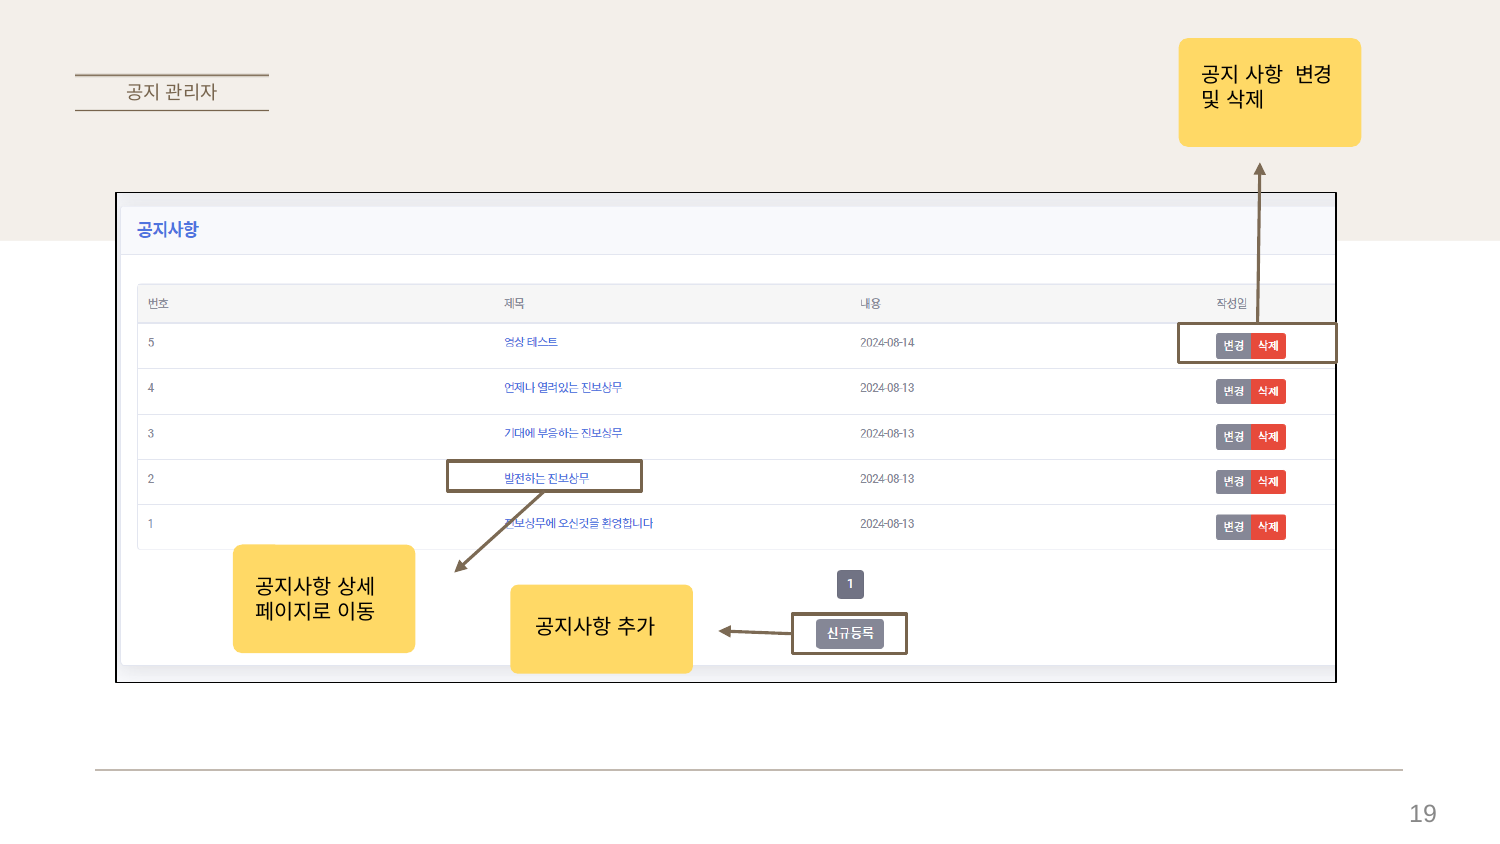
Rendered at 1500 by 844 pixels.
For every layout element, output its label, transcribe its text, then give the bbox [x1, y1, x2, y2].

picture [95, 766, 1403, 773]
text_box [1257, 162, 1261, 324]
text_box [718, 630, 793, 634]
picture [0, 0, 1500, 682]
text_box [453, 490, 545, 573]
slide_number ‹#› [1269, 797, 1445, 828]
